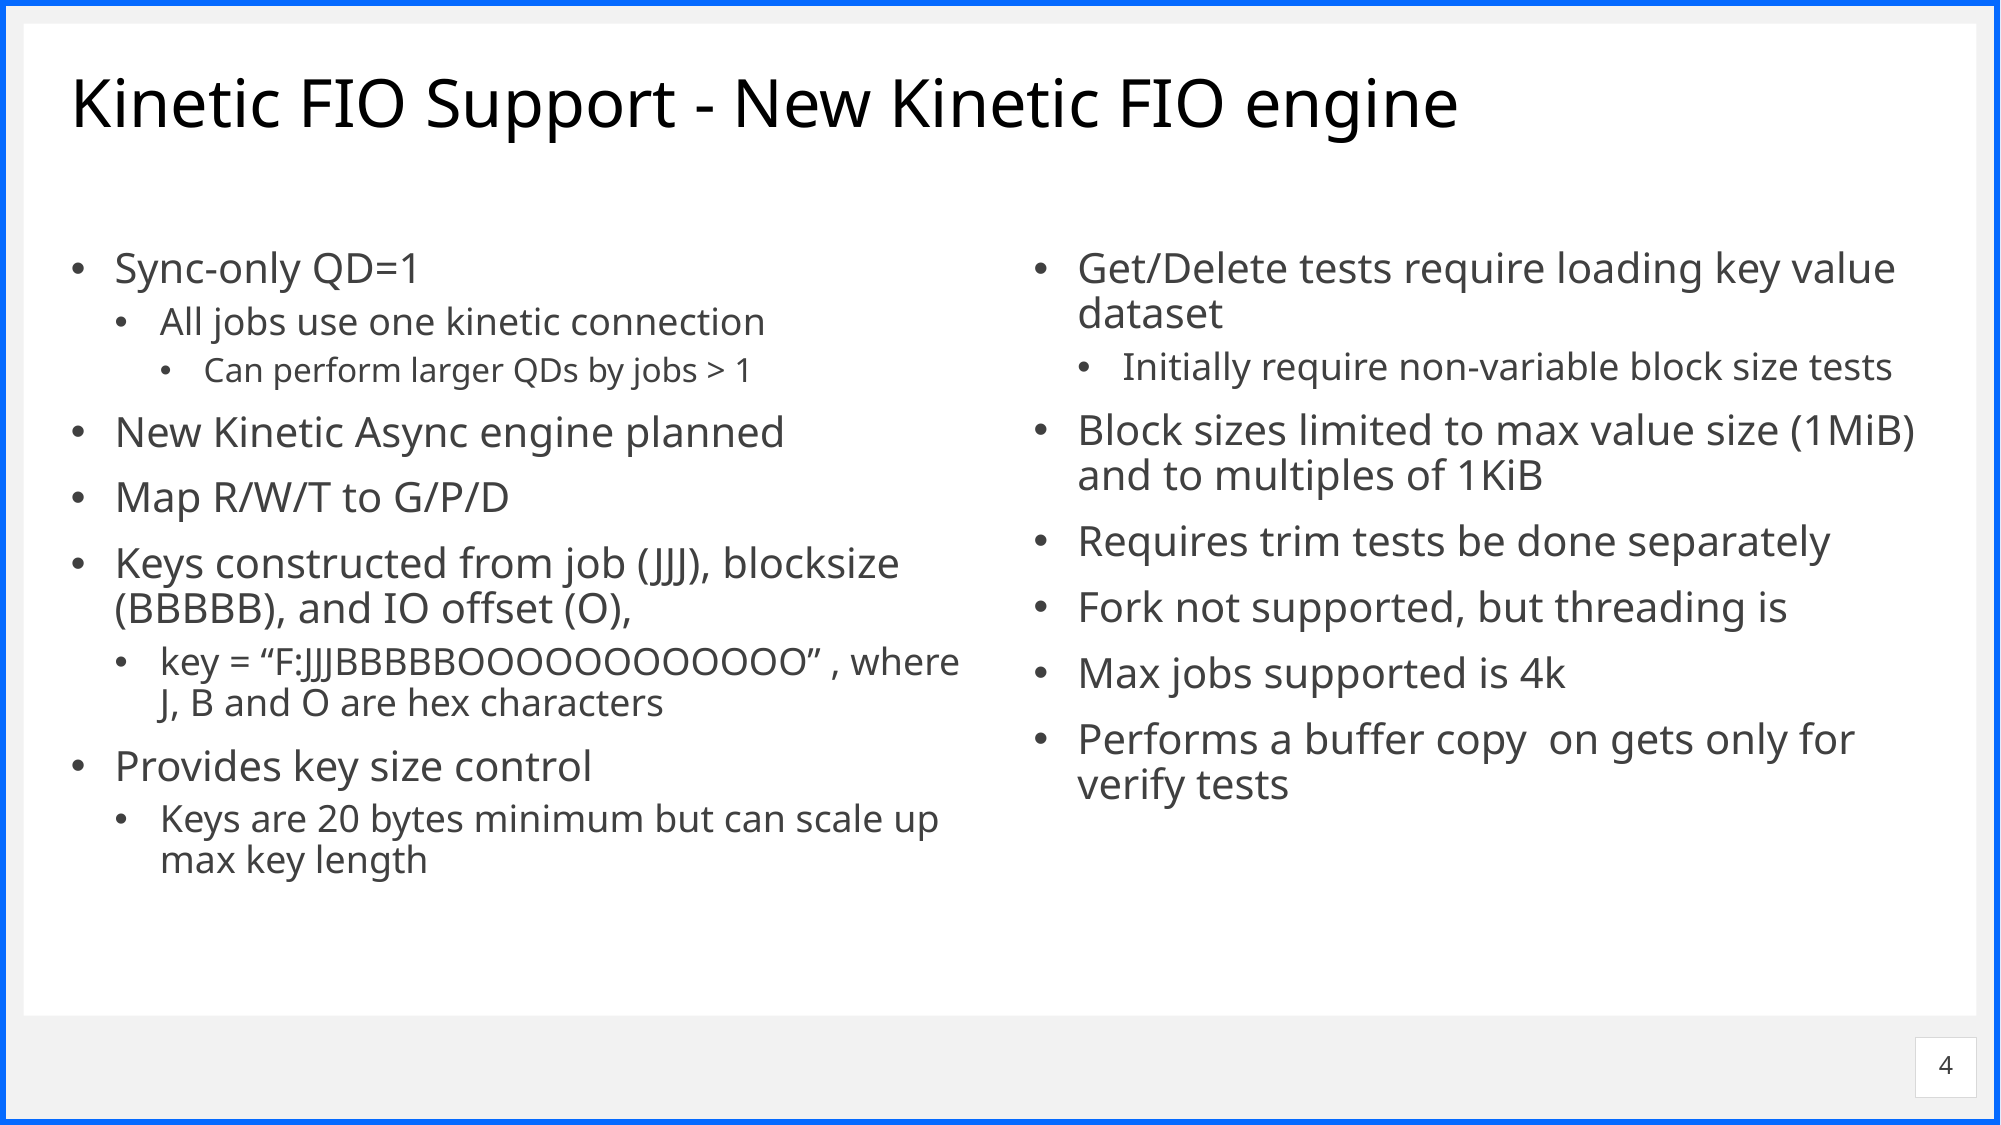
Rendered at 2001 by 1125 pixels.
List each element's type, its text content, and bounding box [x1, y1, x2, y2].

slide_number 4 [1915, 1037, 1977, 1098]
list Sync-only QD=1 All jobs use one kinetic connection Can perform larger QDs by jobs > 1 New Kinetic Async engine planned Map R/W/T to G/P/D Keys constructed from job (JJJ), blocksize (BBBBB), and IO offset (O), key = “F:JJJBBBBBOOOOOOOOOOOO” , where J, B and O are hex characters Provides key size control Keys are 20 bytes minimum but can scale up max key length [70, 248, 969, 1014]
title Kinetic FIO Support - New Kinetic FIO engine [70, 70, 1932, 142]
list Get/Delete tests require loading key value dataset Initially require non-variable block size tests Block sizes limited to max value size (1MiB) and to multiples of 1KiB Requires trim tests be done separately Fork not supported, but threading is Max jobs supported is 4k Performs a buffer copy on gets only for verify tests [1033, 248, 1932, 1014]
